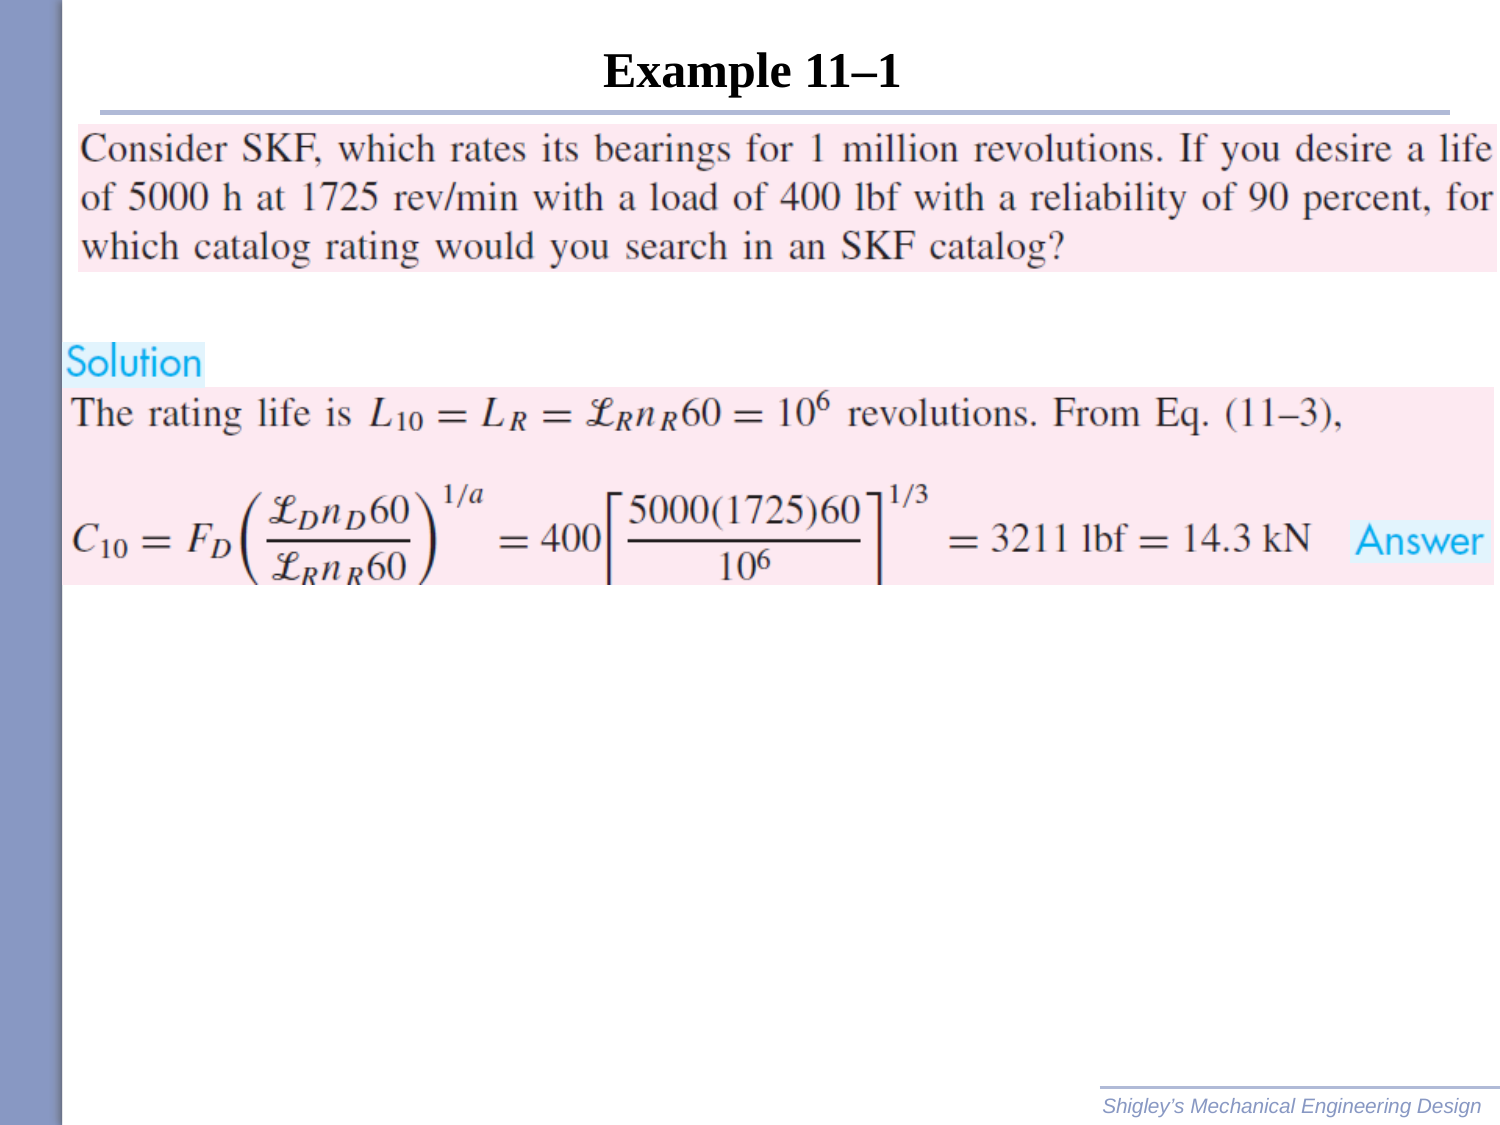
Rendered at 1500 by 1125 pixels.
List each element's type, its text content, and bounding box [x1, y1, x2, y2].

footer Shigley’s Mechanical Engineering Design [1087, 1074, 1500, 1125]
title Example 11–1 [137, 30, 1368, 106]
picture [62, 341, 1494, 585]
picture [77, 124, 1498, 273]
